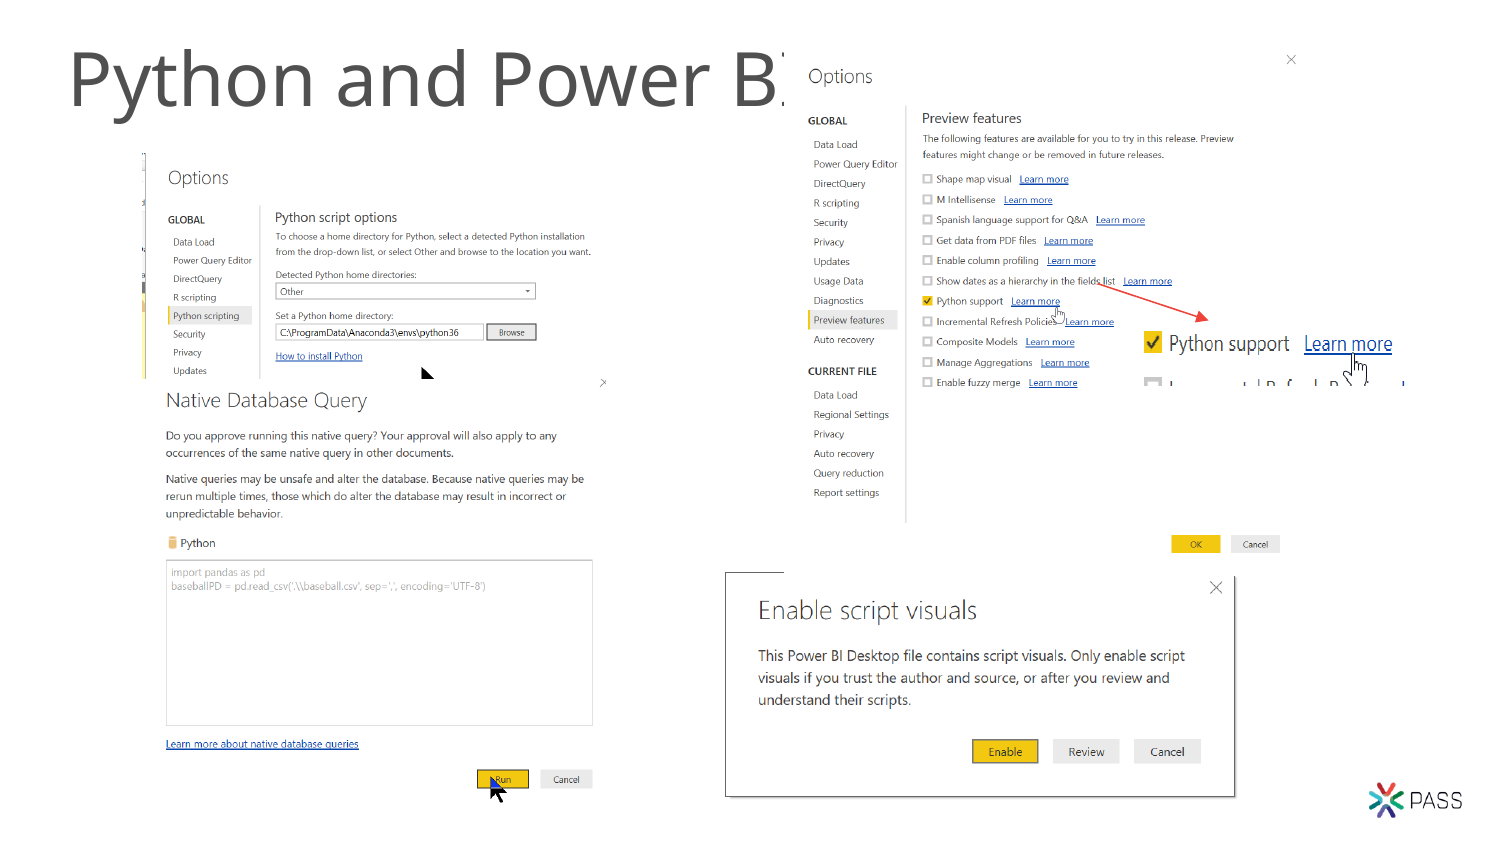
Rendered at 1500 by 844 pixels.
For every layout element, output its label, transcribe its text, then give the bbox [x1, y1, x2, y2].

title Python and Power BI [52, 41, 1444, 142]
picture [714, 50, 1447, 801]
picture [141, 152, 613, 809]
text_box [1097, 283, 1209, 321]
picture [1367, 780, 1463, 820]
